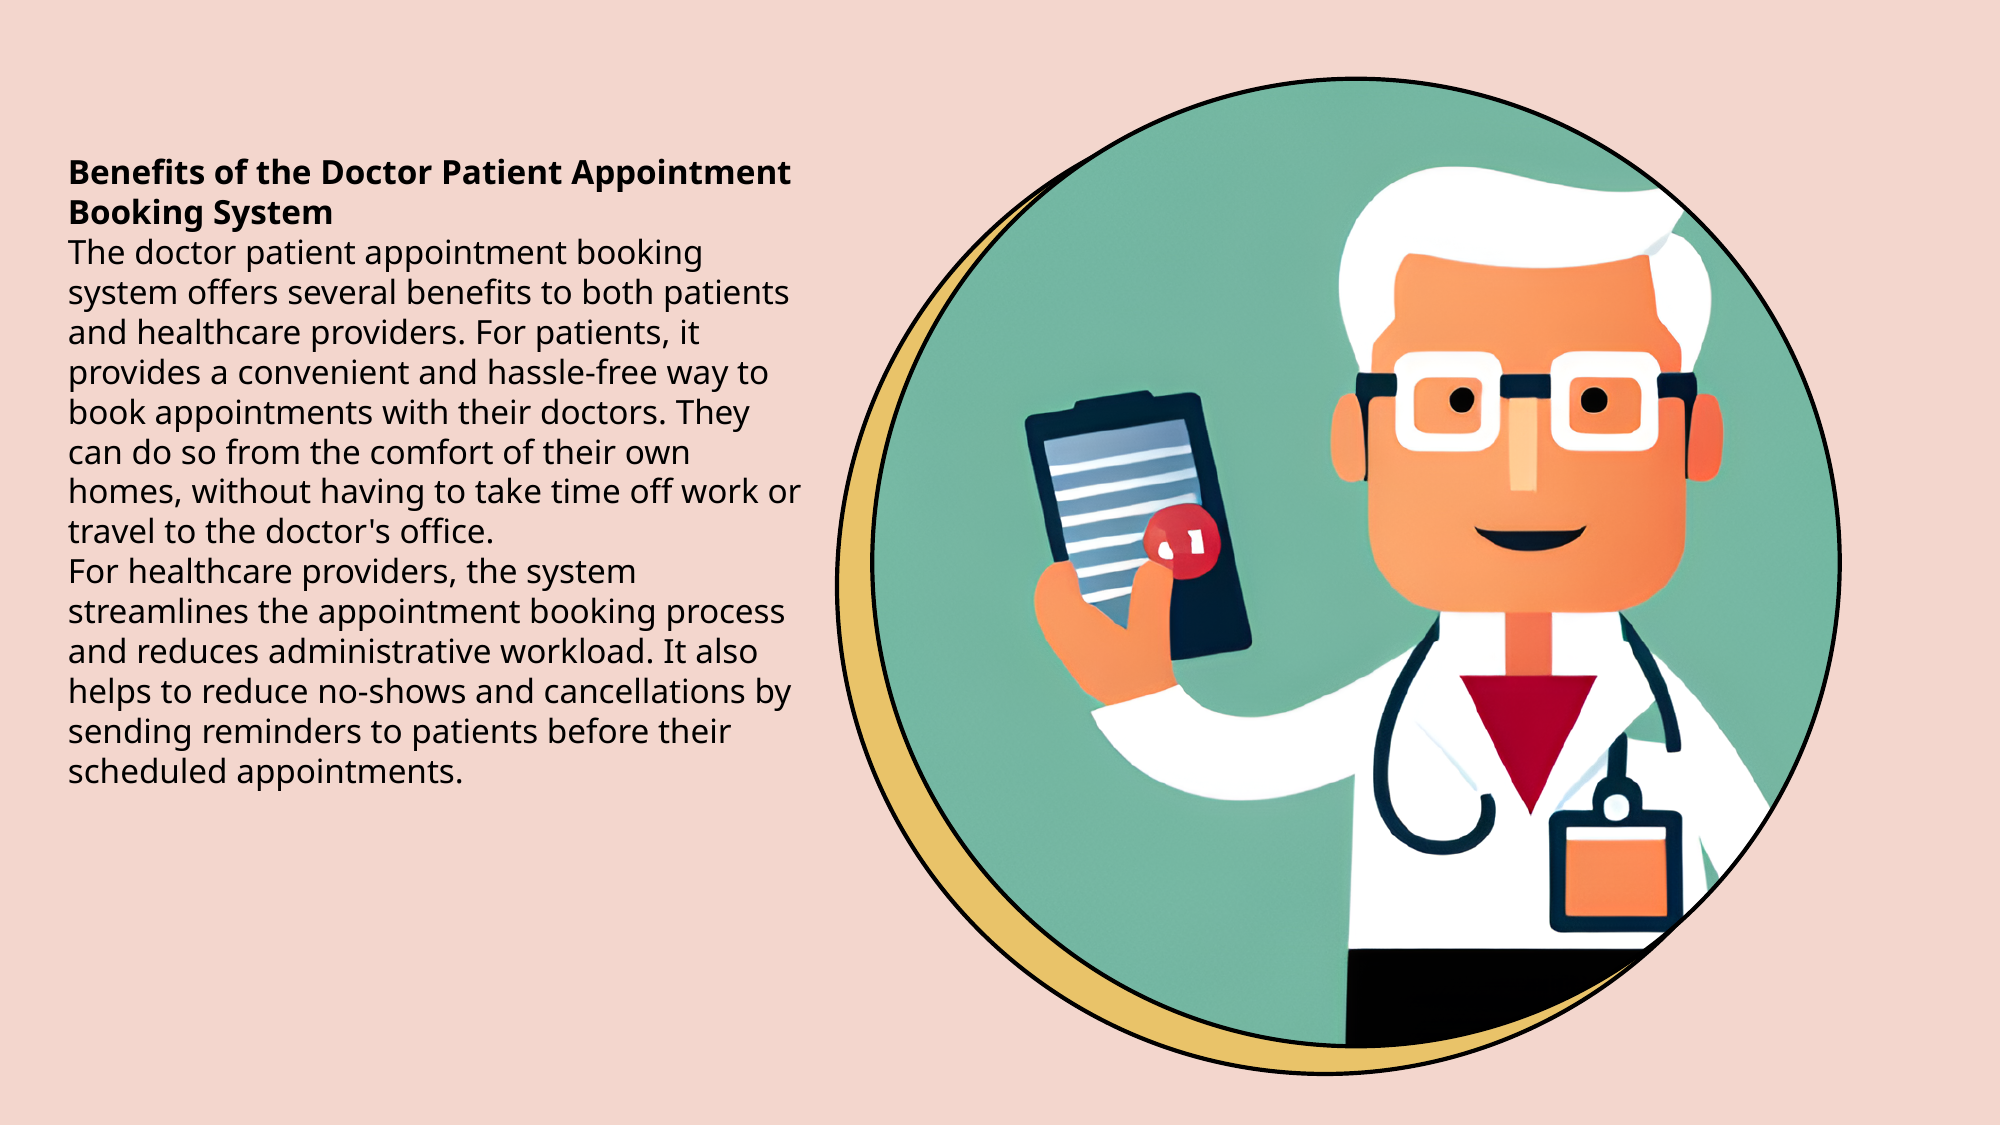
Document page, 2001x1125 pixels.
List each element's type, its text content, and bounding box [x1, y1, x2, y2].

picture [872, 78, 1840, 1047]
title Benefits of the Doctor Patient Appointment Booking System The doctor patient appointment booking system offers several benefits to both patients and healthcare providers. For patients, it provides a convenient and hassle-free way to book appointments with their doctors. They can do so from the comfort of their own homes, without having to take time off work or travel to the doctor's office. For healthcare providers, the system streamlines the appointment booking process and reduces administrative workload. It also helps to reduce no-shows and cancellations by sending reminders to patients before their scheduled appointments. [52, 143, 821, 1125]
